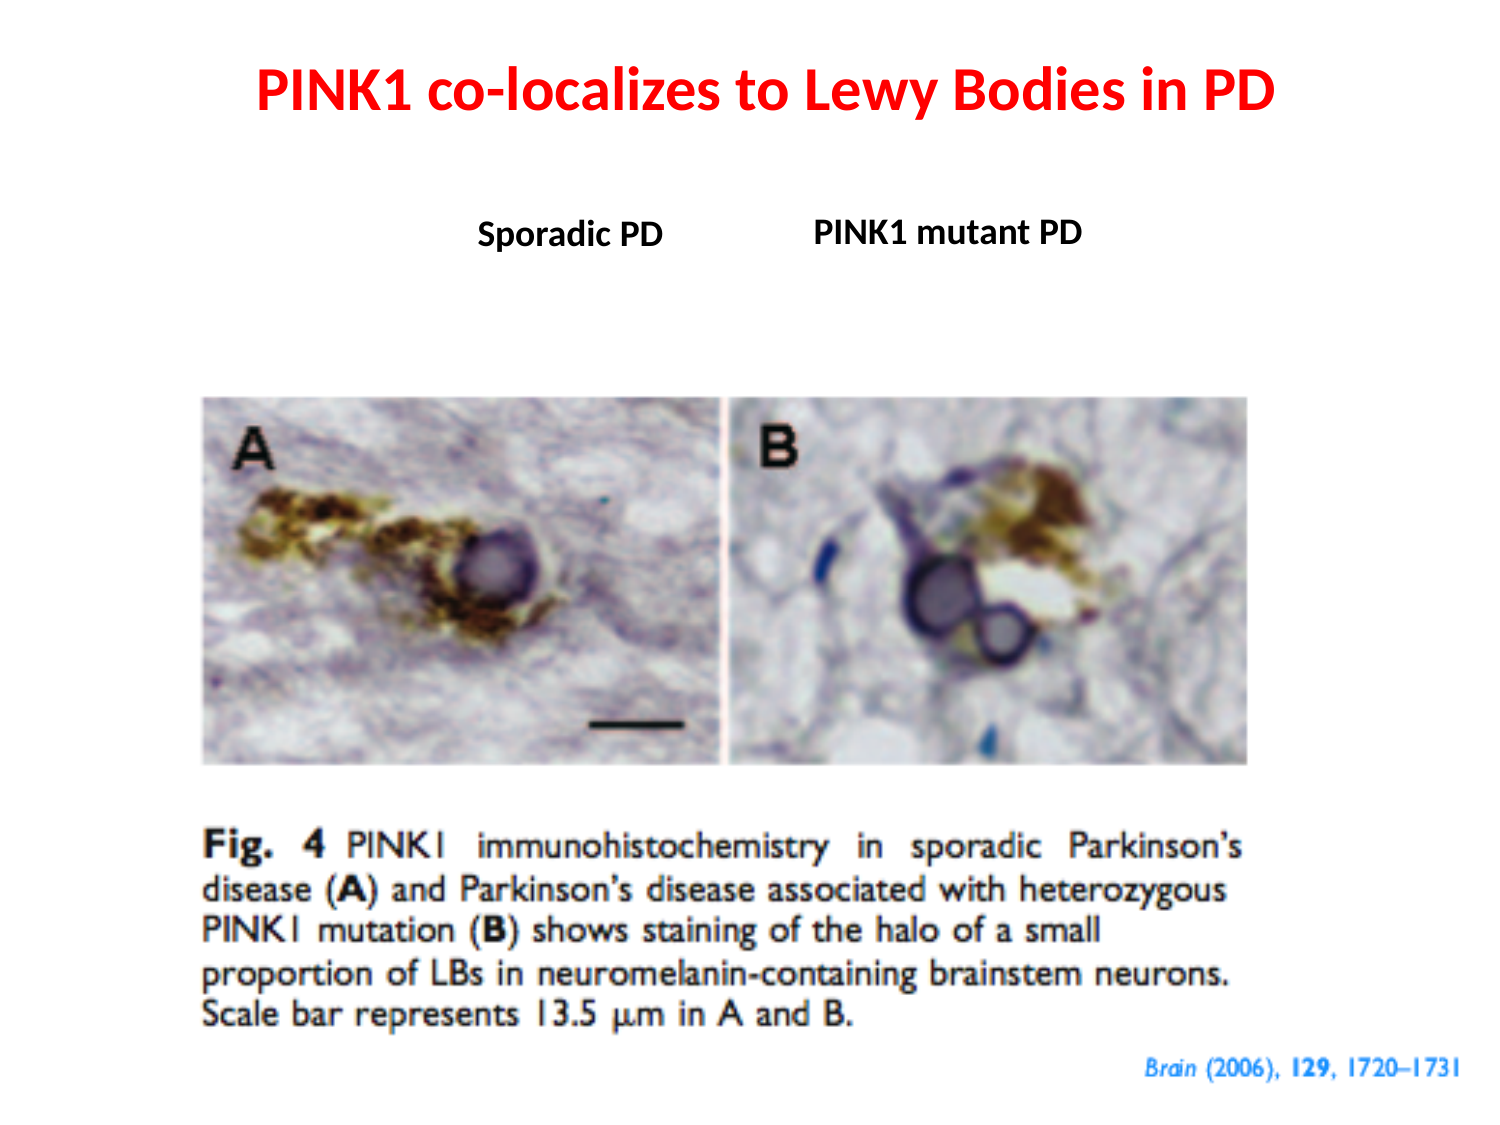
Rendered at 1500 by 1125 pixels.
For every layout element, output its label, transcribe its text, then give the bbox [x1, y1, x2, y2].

text_box PINK1 mutant PD [798, 199, 1098, 260]
text_box PINK1 co-localizes to Lewy Bodies in PD [99, 40, 1448, 130]
picture [190, 343, 1467, 1090]
text_box Sporadic PD [462, 201, 679, 262]
